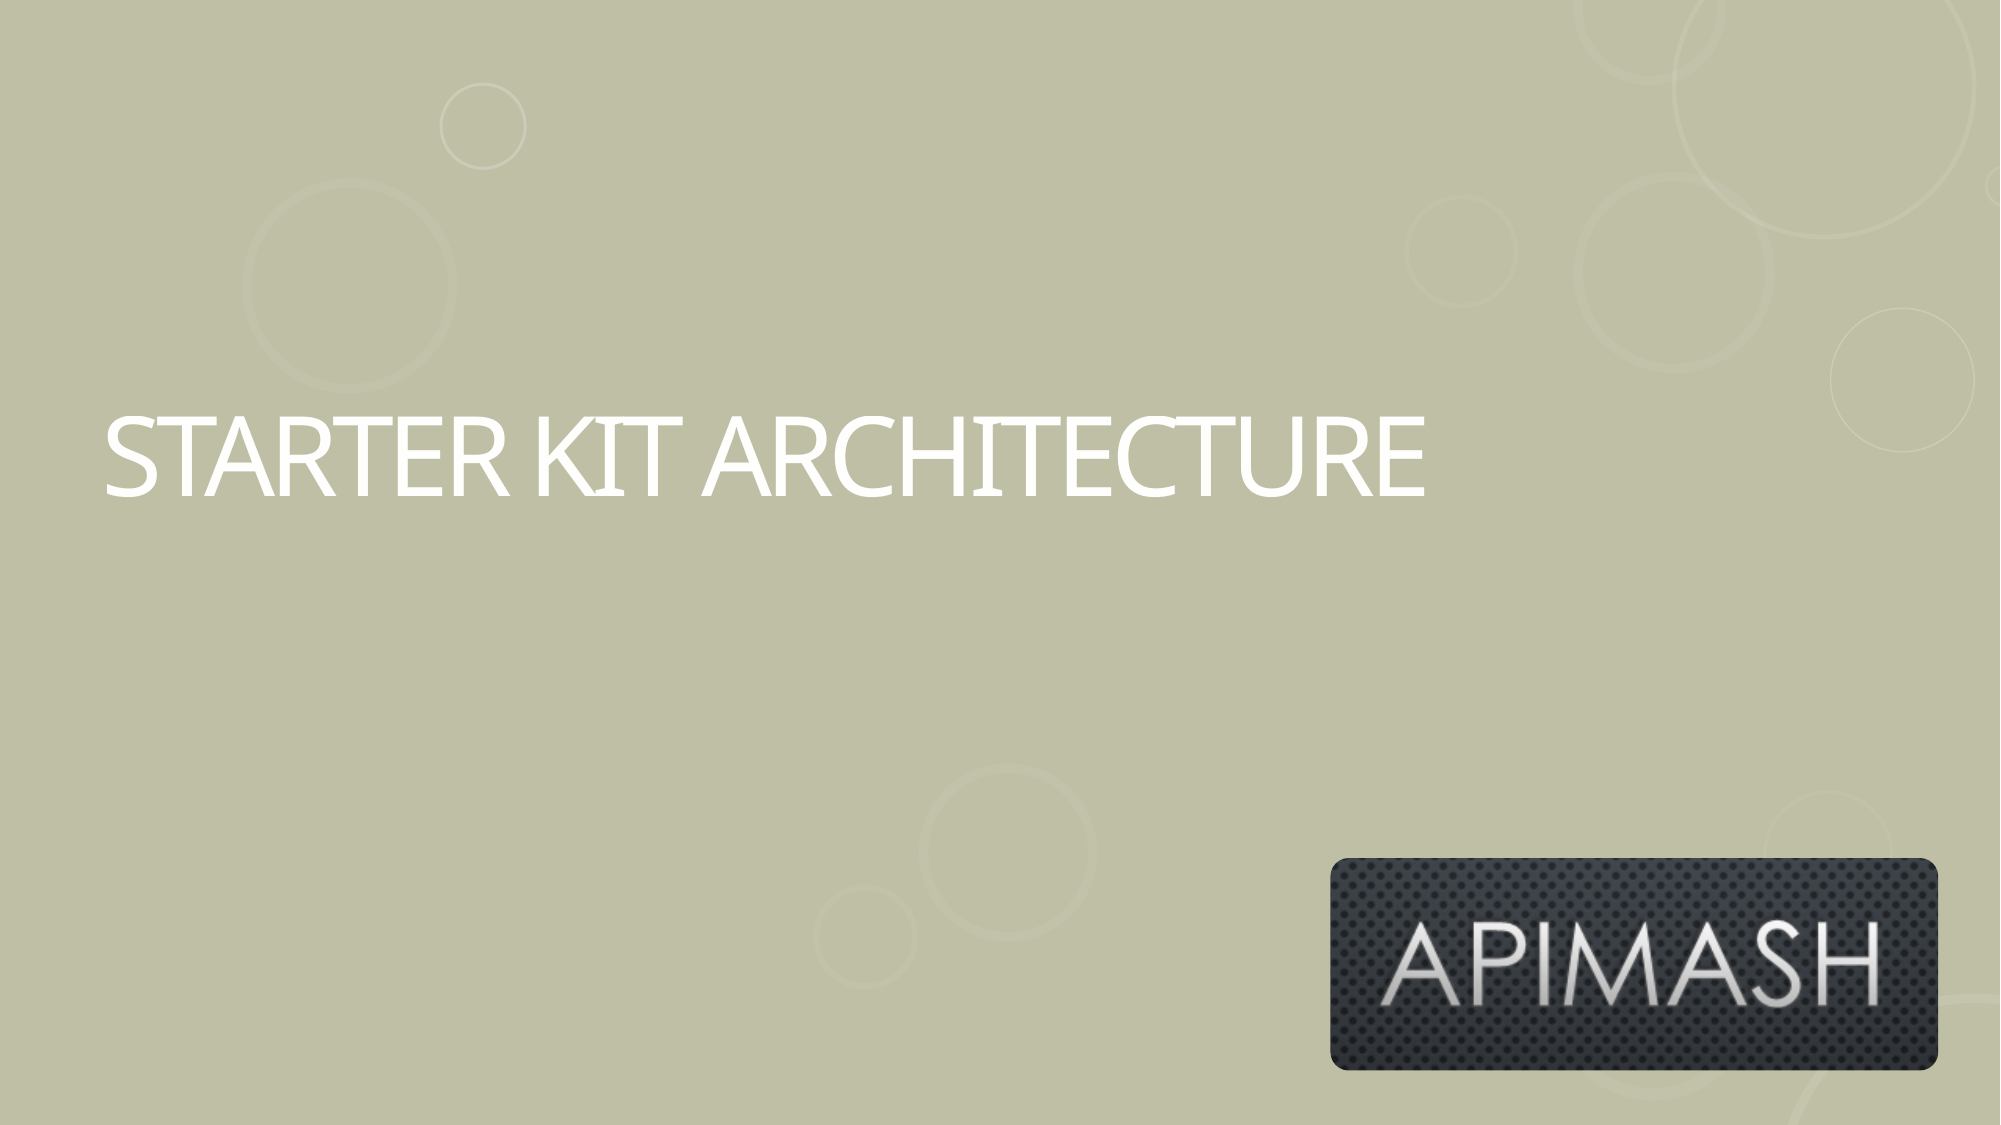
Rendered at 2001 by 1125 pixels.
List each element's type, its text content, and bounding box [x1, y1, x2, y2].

picture [1330, 857, 1939, 1071]
title Starter Kit Architecture [86, 377, 1916, 528]
